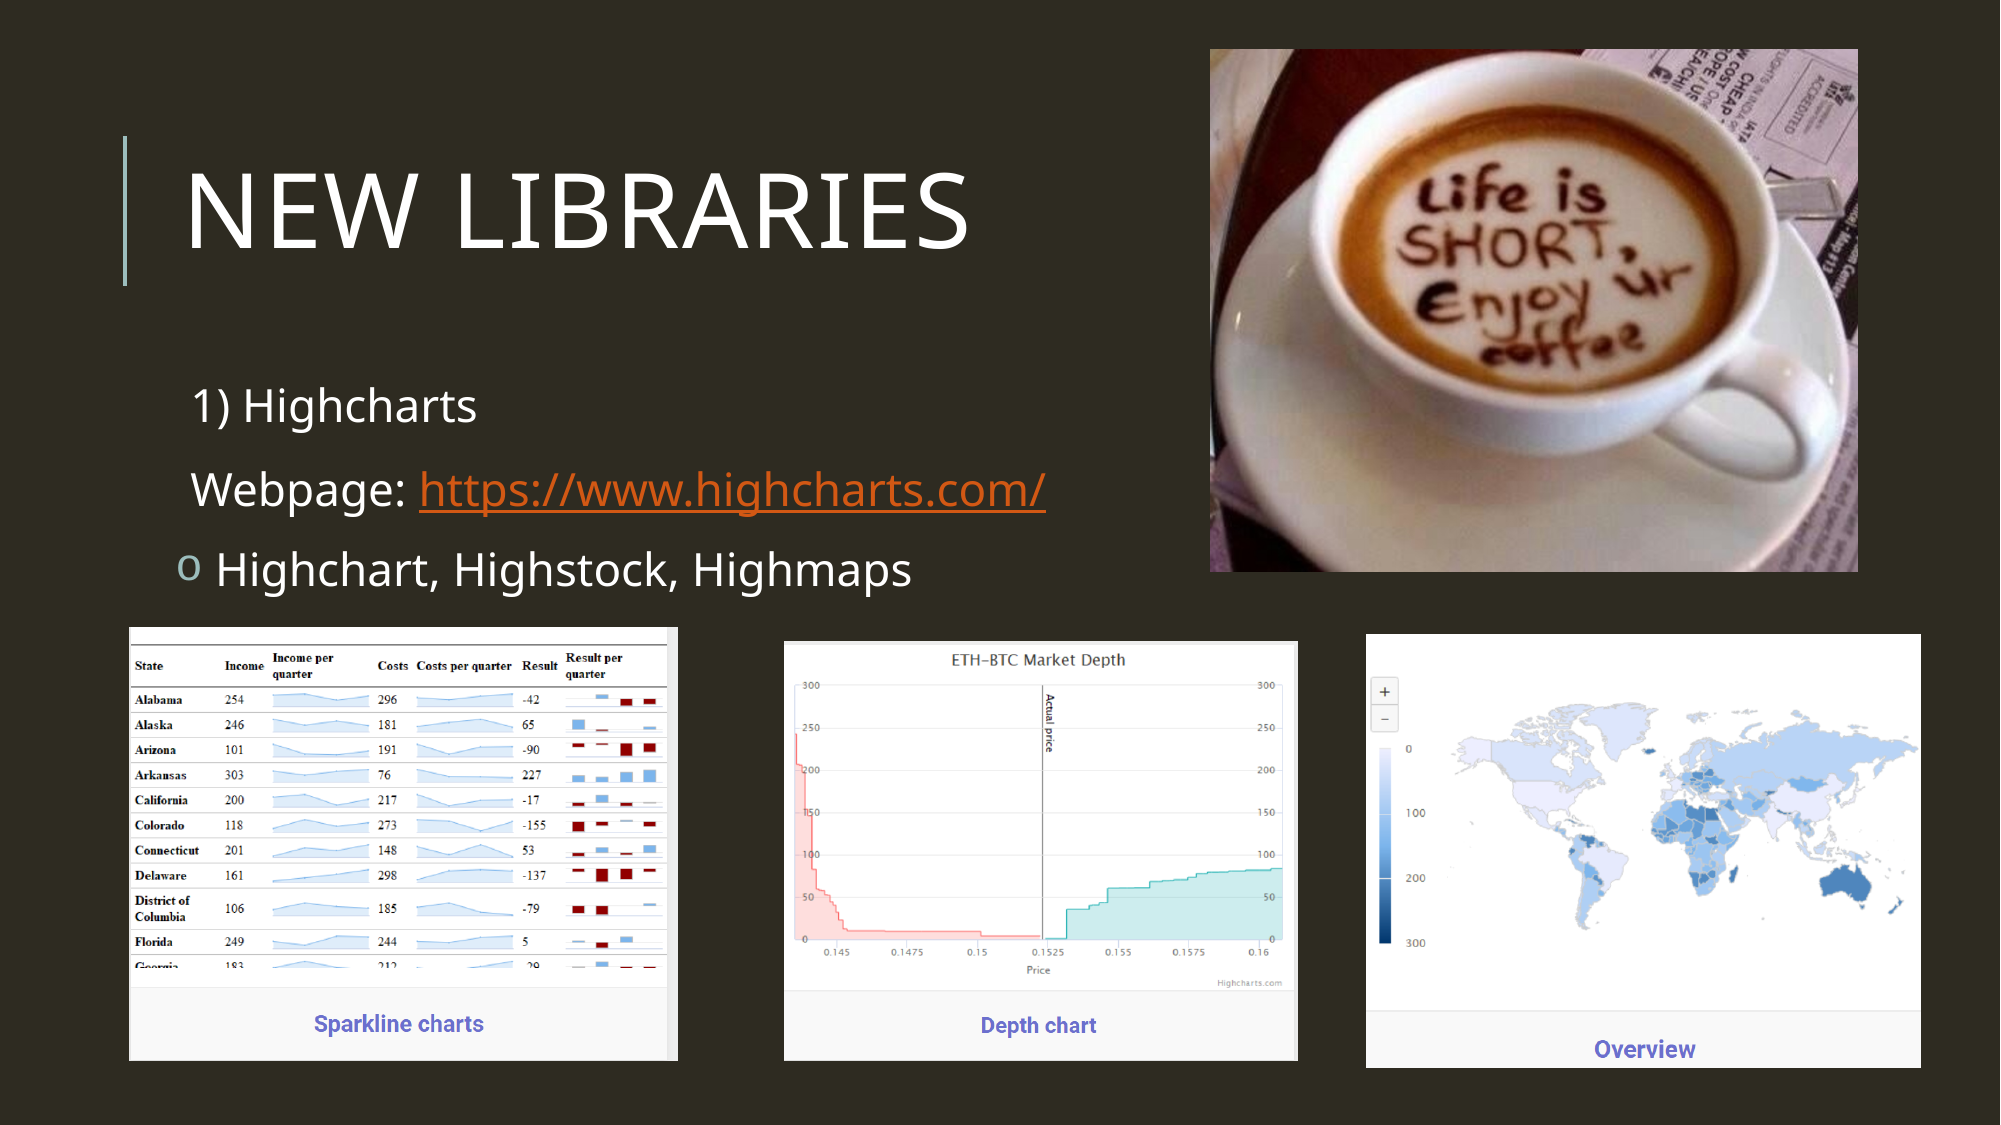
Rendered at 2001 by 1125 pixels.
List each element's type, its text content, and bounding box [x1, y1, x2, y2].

picture [1365, 634, 1922, 1069]
title New Libraries [168, 96, 1202, 342]
picture [129, 627, 679, 1062]
picture [784, 641, 1298, 1062]
list 1) Highcharts Webpage: https://www.highcharts.com/ Highchart, Highstock, Highmaps [168, 375, 1763, 1035]
picture [1209, 49, 1858, 572]
